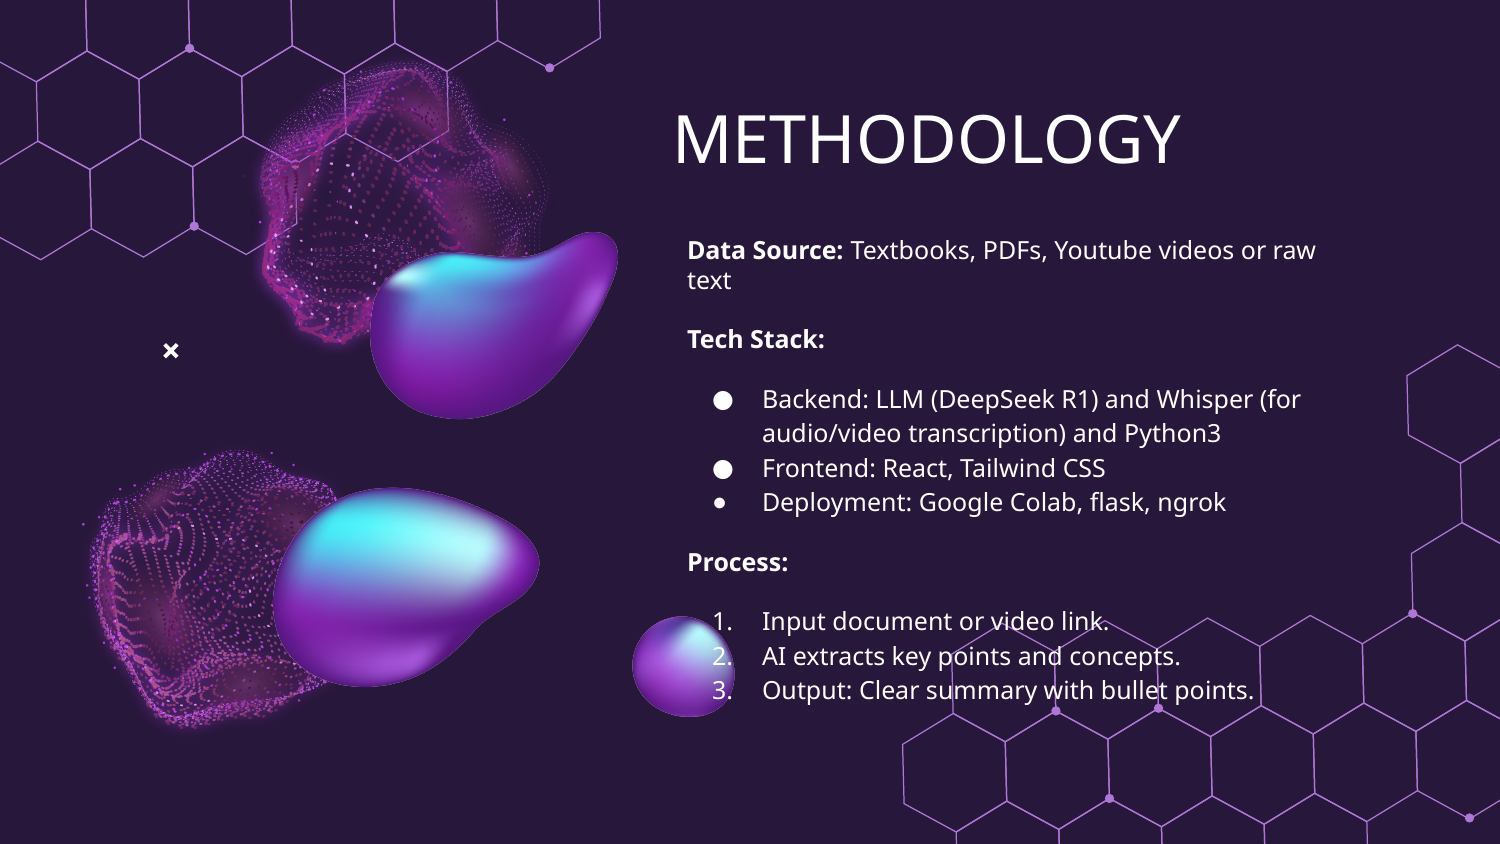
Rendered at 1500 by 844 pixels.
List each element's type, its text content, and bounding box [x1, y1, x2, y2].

picture [244, 54, 658, 447]
subtitle Data Source: Textbooks, PDFs, Youtube videos or raw text Tech Stack: Backend: LLM (DeepSeek R1) and Whisper (for audio/video transcription) and Python3 Frontend: React, Tailwind CSS Deployment: Google Colab, flask, ngrok Process: Input document or video link. AI extracts key points and concepts. Output: Clear summary with bullet points. [672, 219, 1377, 776]
picture [612, 611, 738, 739]
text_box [164, 344, 178, 358]
title METHODOLOGY [657, 98, 1362, 193]
picture [79, 442, 560, 744]
